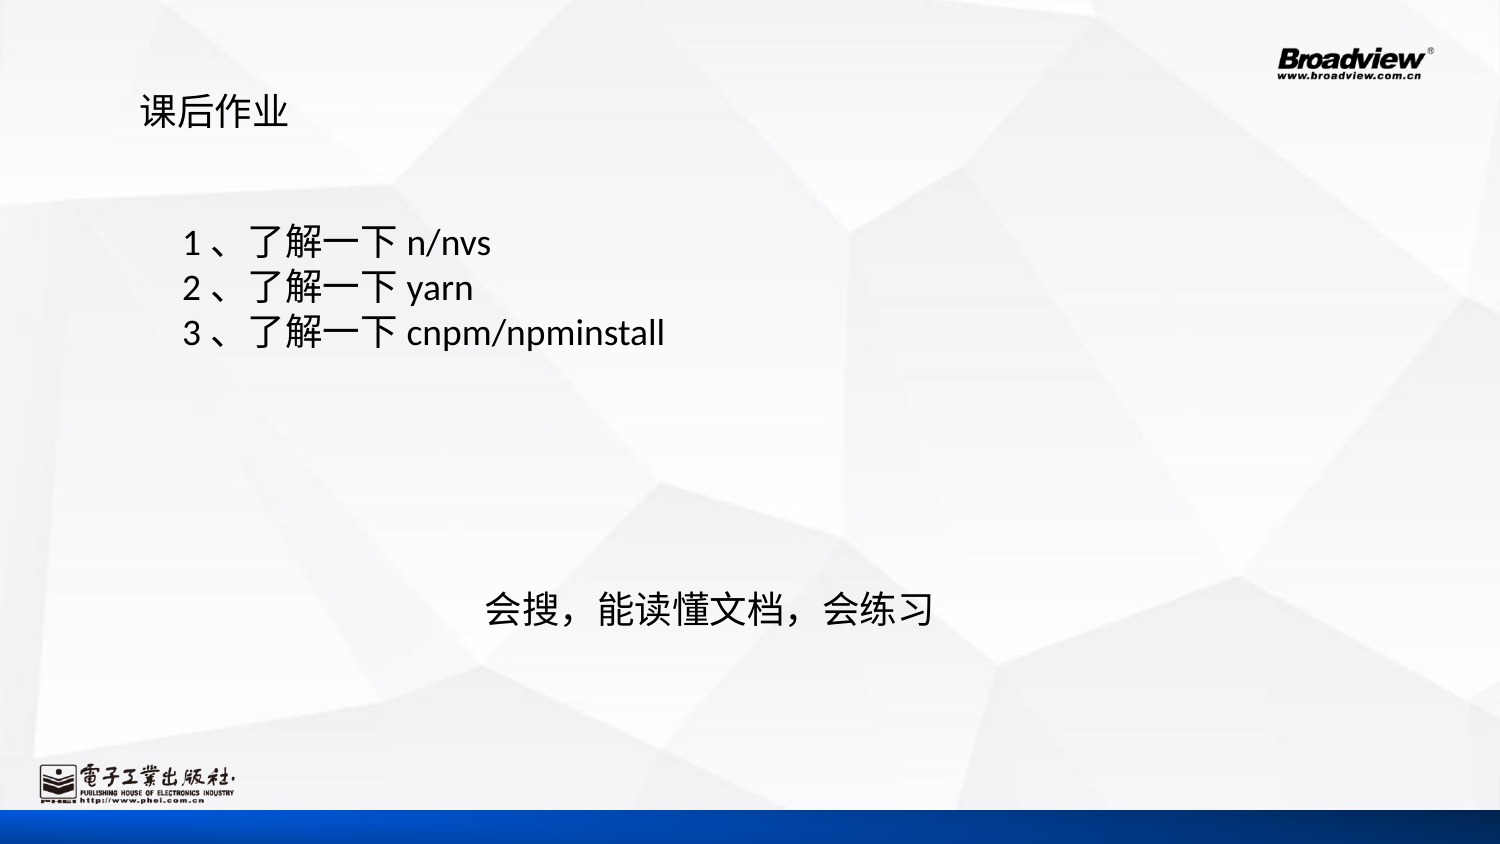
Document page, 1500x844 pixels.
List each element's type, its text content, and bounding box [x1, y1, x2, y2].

text_box 课后作业 [124, 80, 305, 140]
text_box 1、了解一下n/nvs 2、了解一下yarn 3、了解一下cnpm/npminstall [167, 211, 1317, 361]
text_box 会搜，能读懂文档，会练习 [469, 578, 950, 638]
title [75, 33, 1425, 175]
picture [0, 0, 1500, 844]
